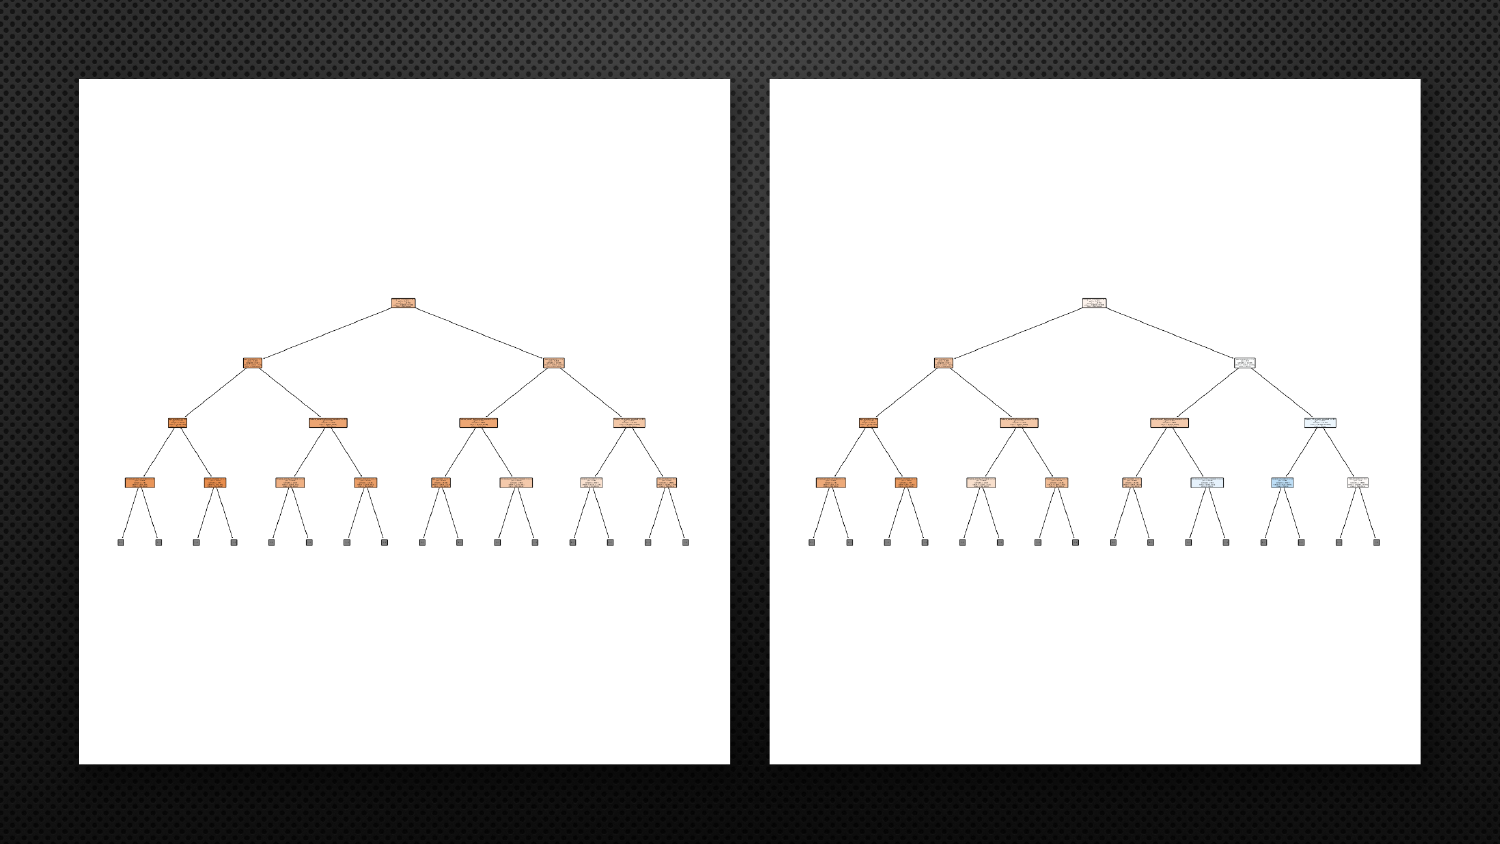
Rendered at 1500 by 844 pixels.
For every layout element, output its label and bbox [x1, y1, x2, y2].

picture [789, 269, 1399, 576]
text_box [768, 78, 1422, 766]
text_box [78, 78, 732, 766]
picture [98, 269, 708, 576]
